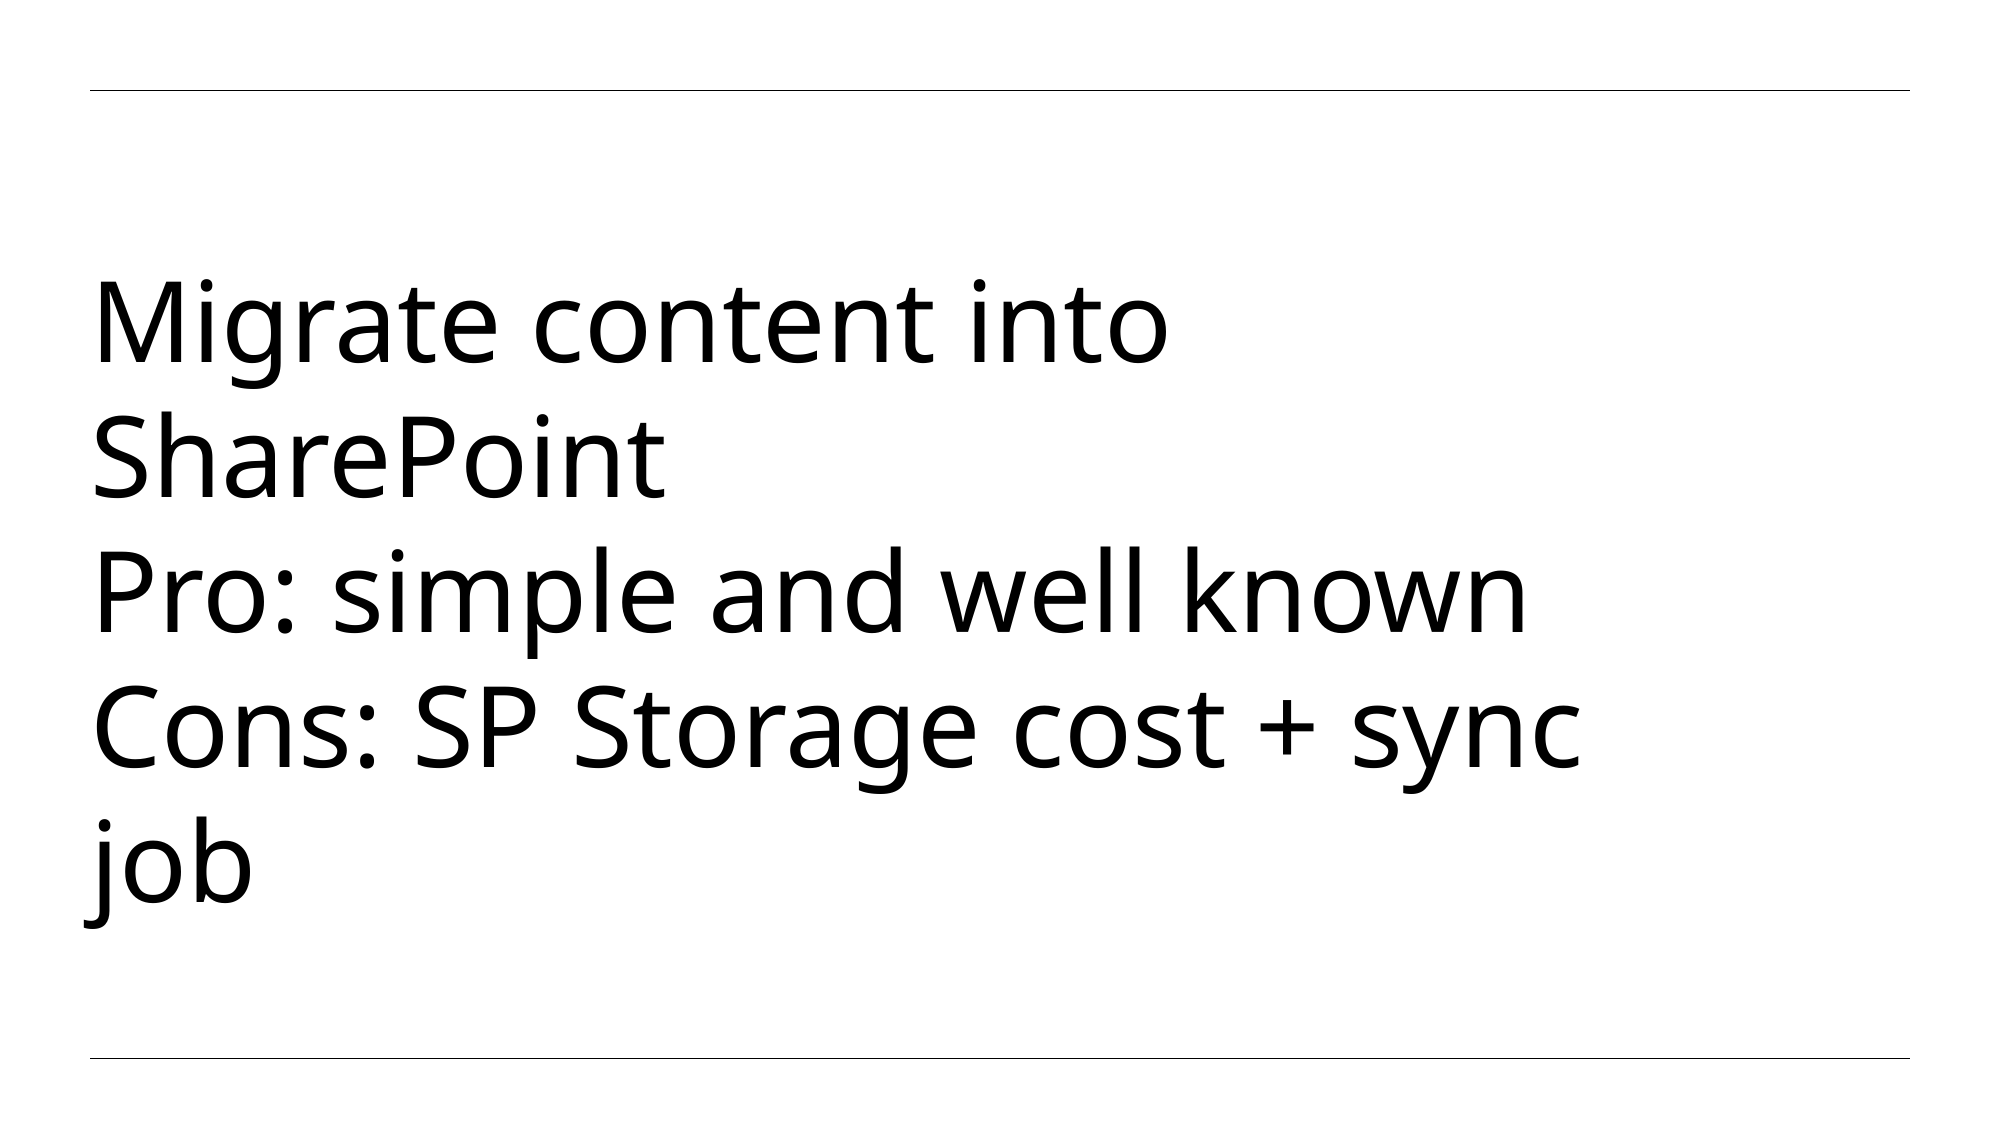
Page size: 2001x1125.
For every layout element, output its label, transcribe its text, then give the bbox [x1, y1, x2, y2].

title Migrate content into SharePoint Pro: simple and well known Cons: SP Storage cost + sync job [90, 147, 1710, 925]
